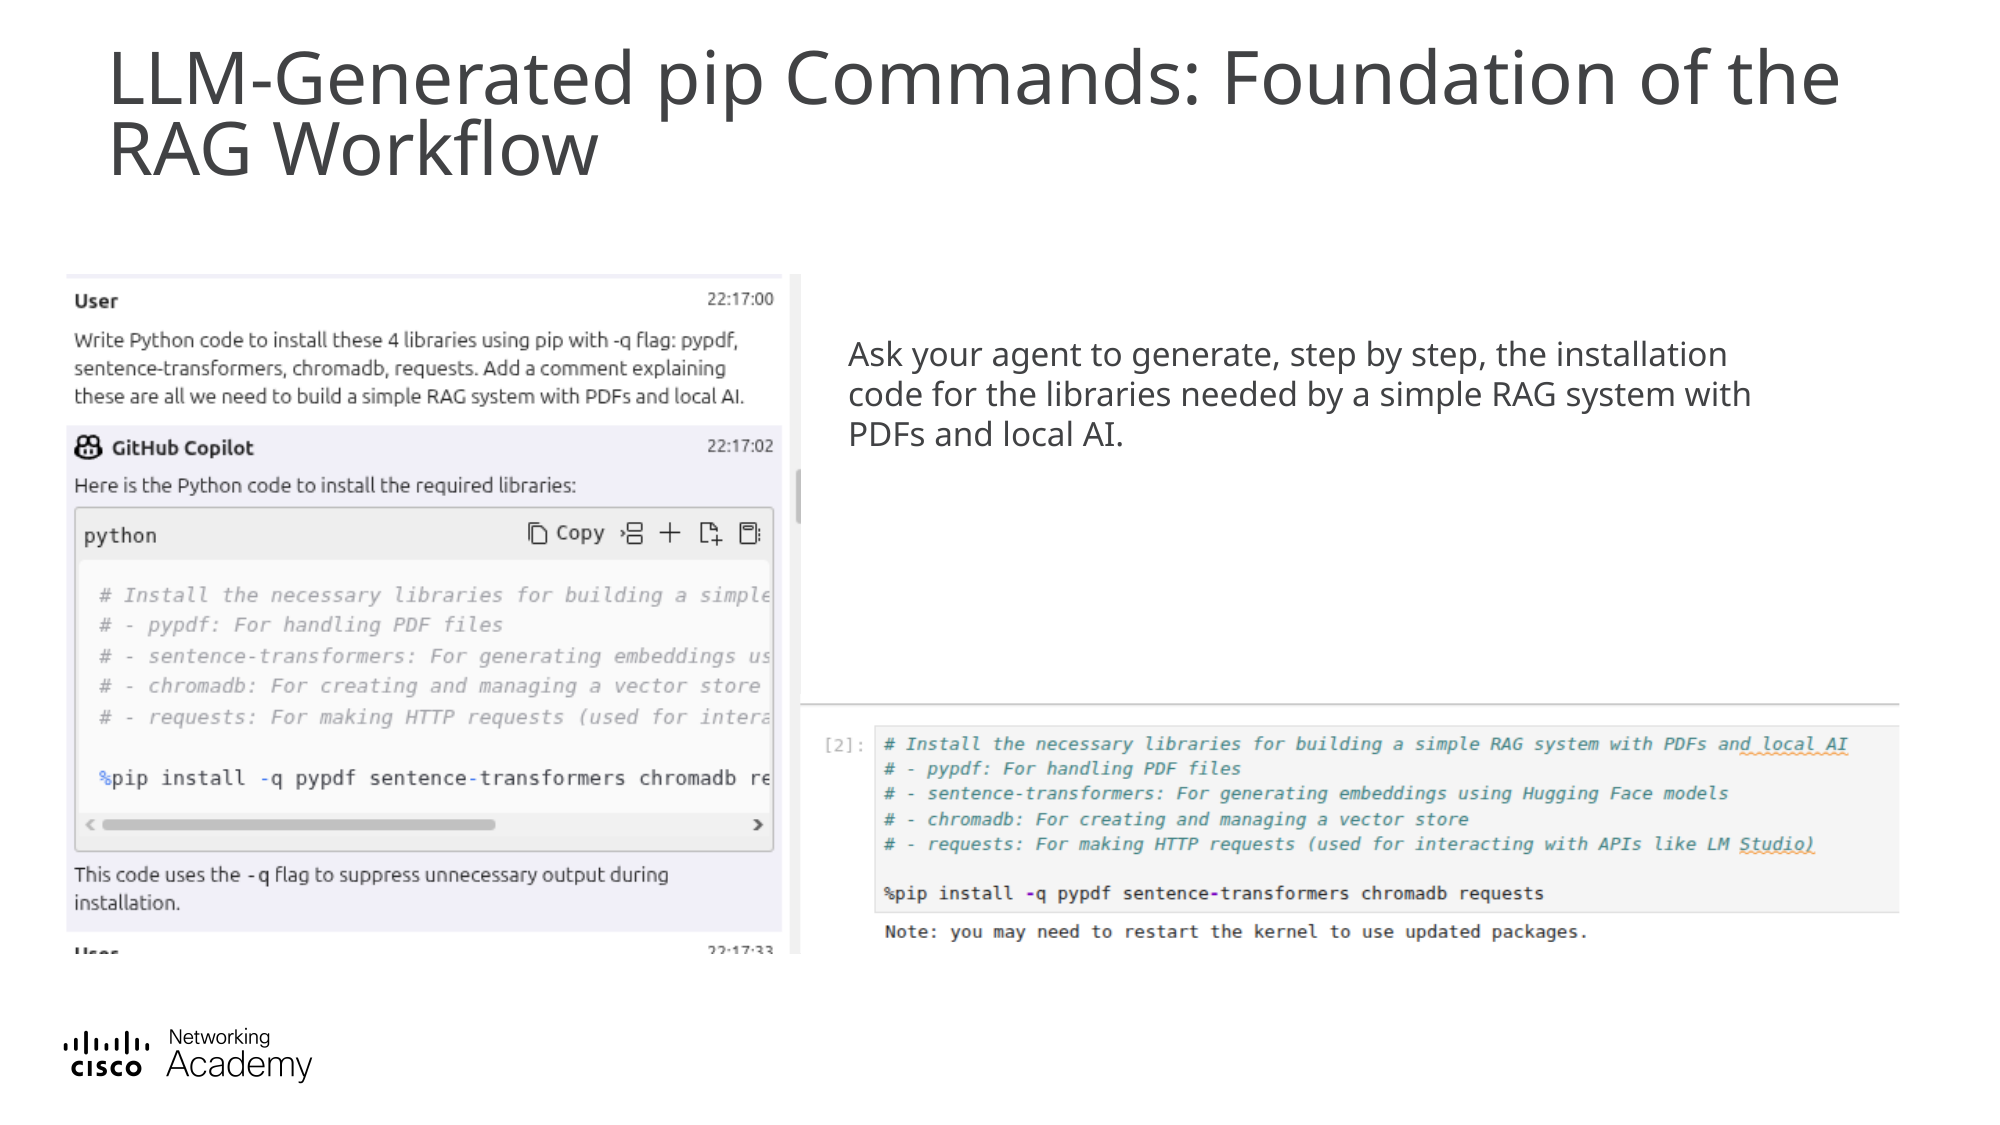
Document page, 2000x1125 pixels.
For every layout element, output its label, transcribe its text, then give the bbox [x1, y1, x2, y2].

text_box Ask your agent to generate, step by step, the installation code for the libraries needed by a simple RAG system with PDFs and local AI. [833, 326, 1817, 461]
picture [62, 273, 1900, 955]
title LLM-Generated pip Commands: Foundation of the RAG Workflow [99, 62, 1900, 175]
picture [60, 1024, 316, 1087]
